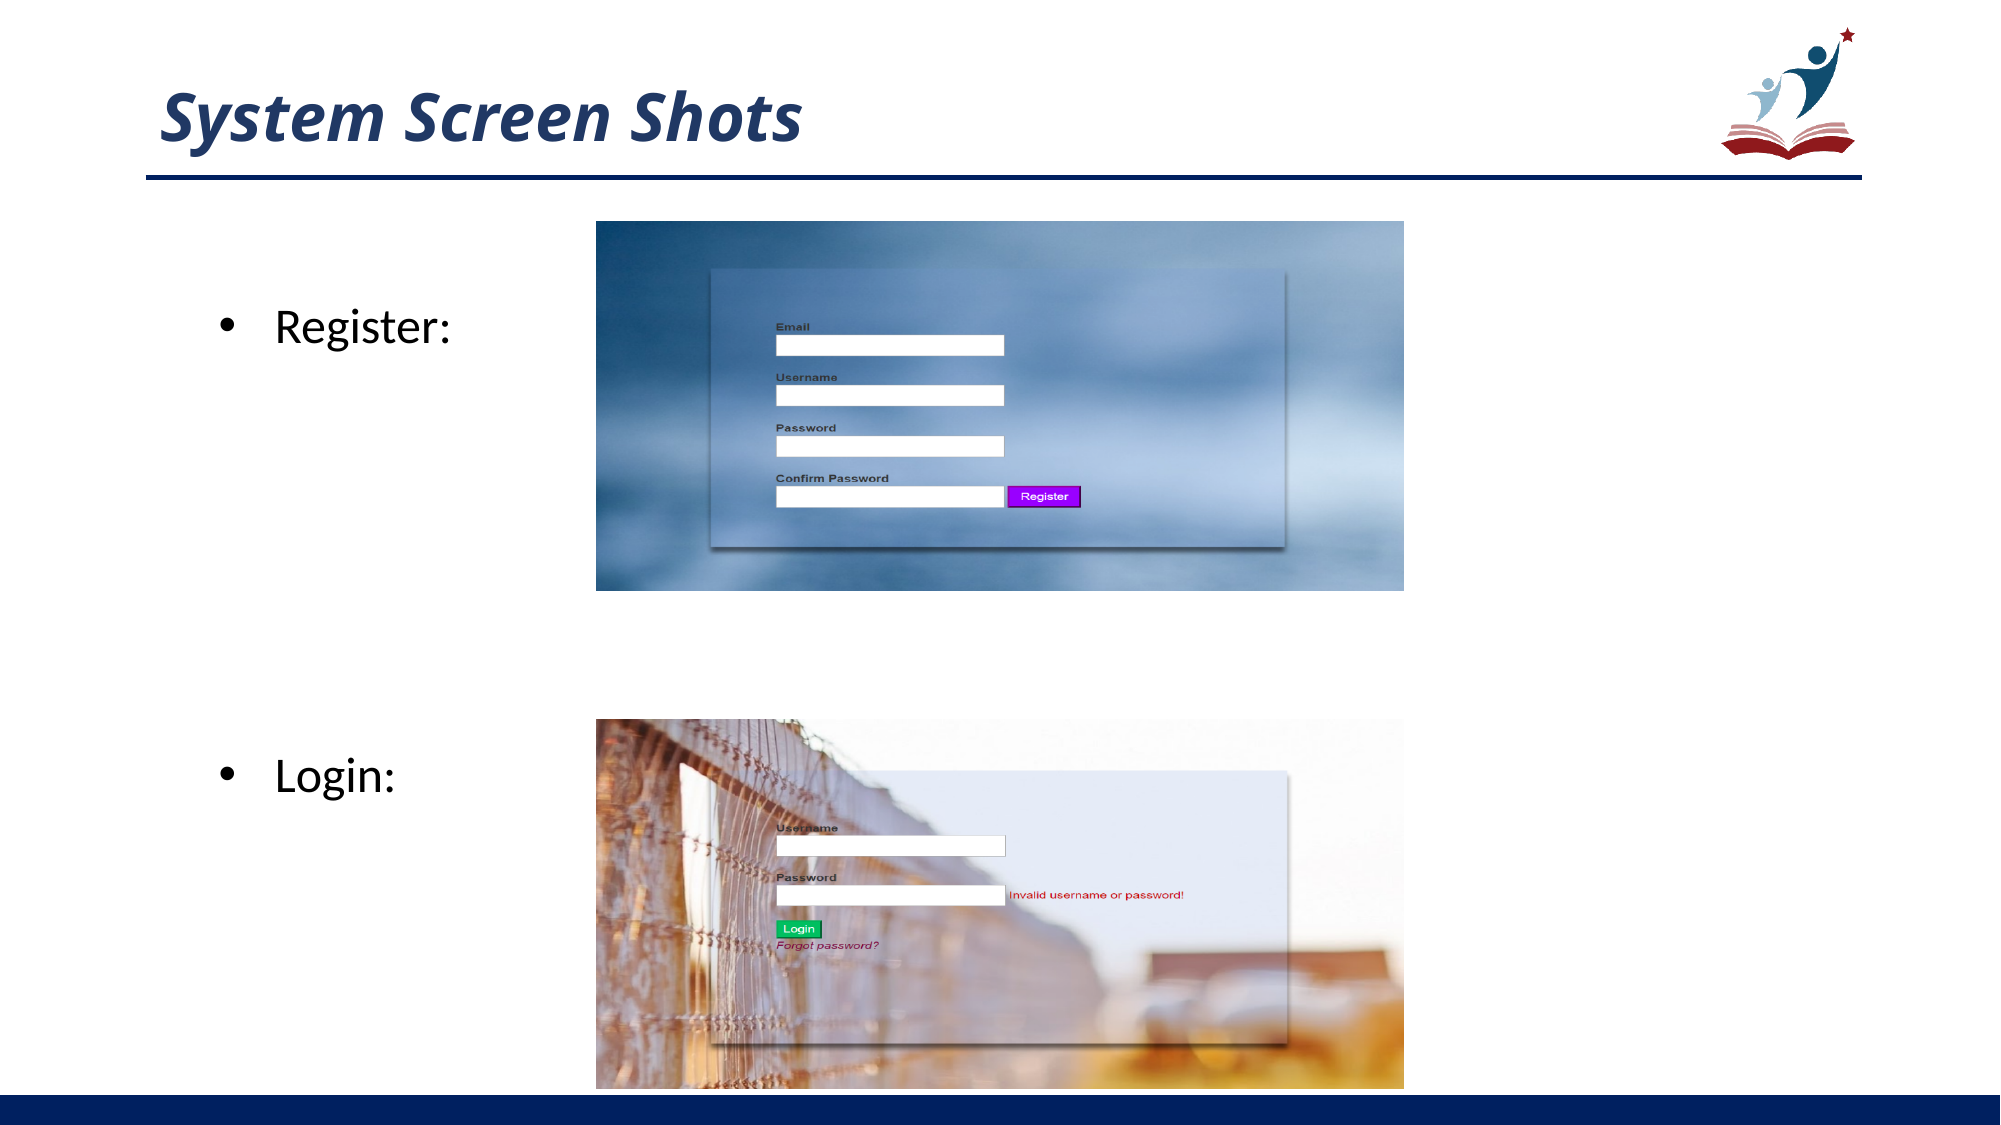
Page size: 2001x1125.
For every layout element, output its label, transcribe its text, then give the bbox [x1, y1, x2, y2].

title System Screen Shots [145, 62, 1762, 178]
picture [1721, 27, 1855, 160]
picture [596, 221, 1404, 591]
subtitle Register: Login: [203, 293, 1704, 940]
picture [596, 719, 1404, 1089]
